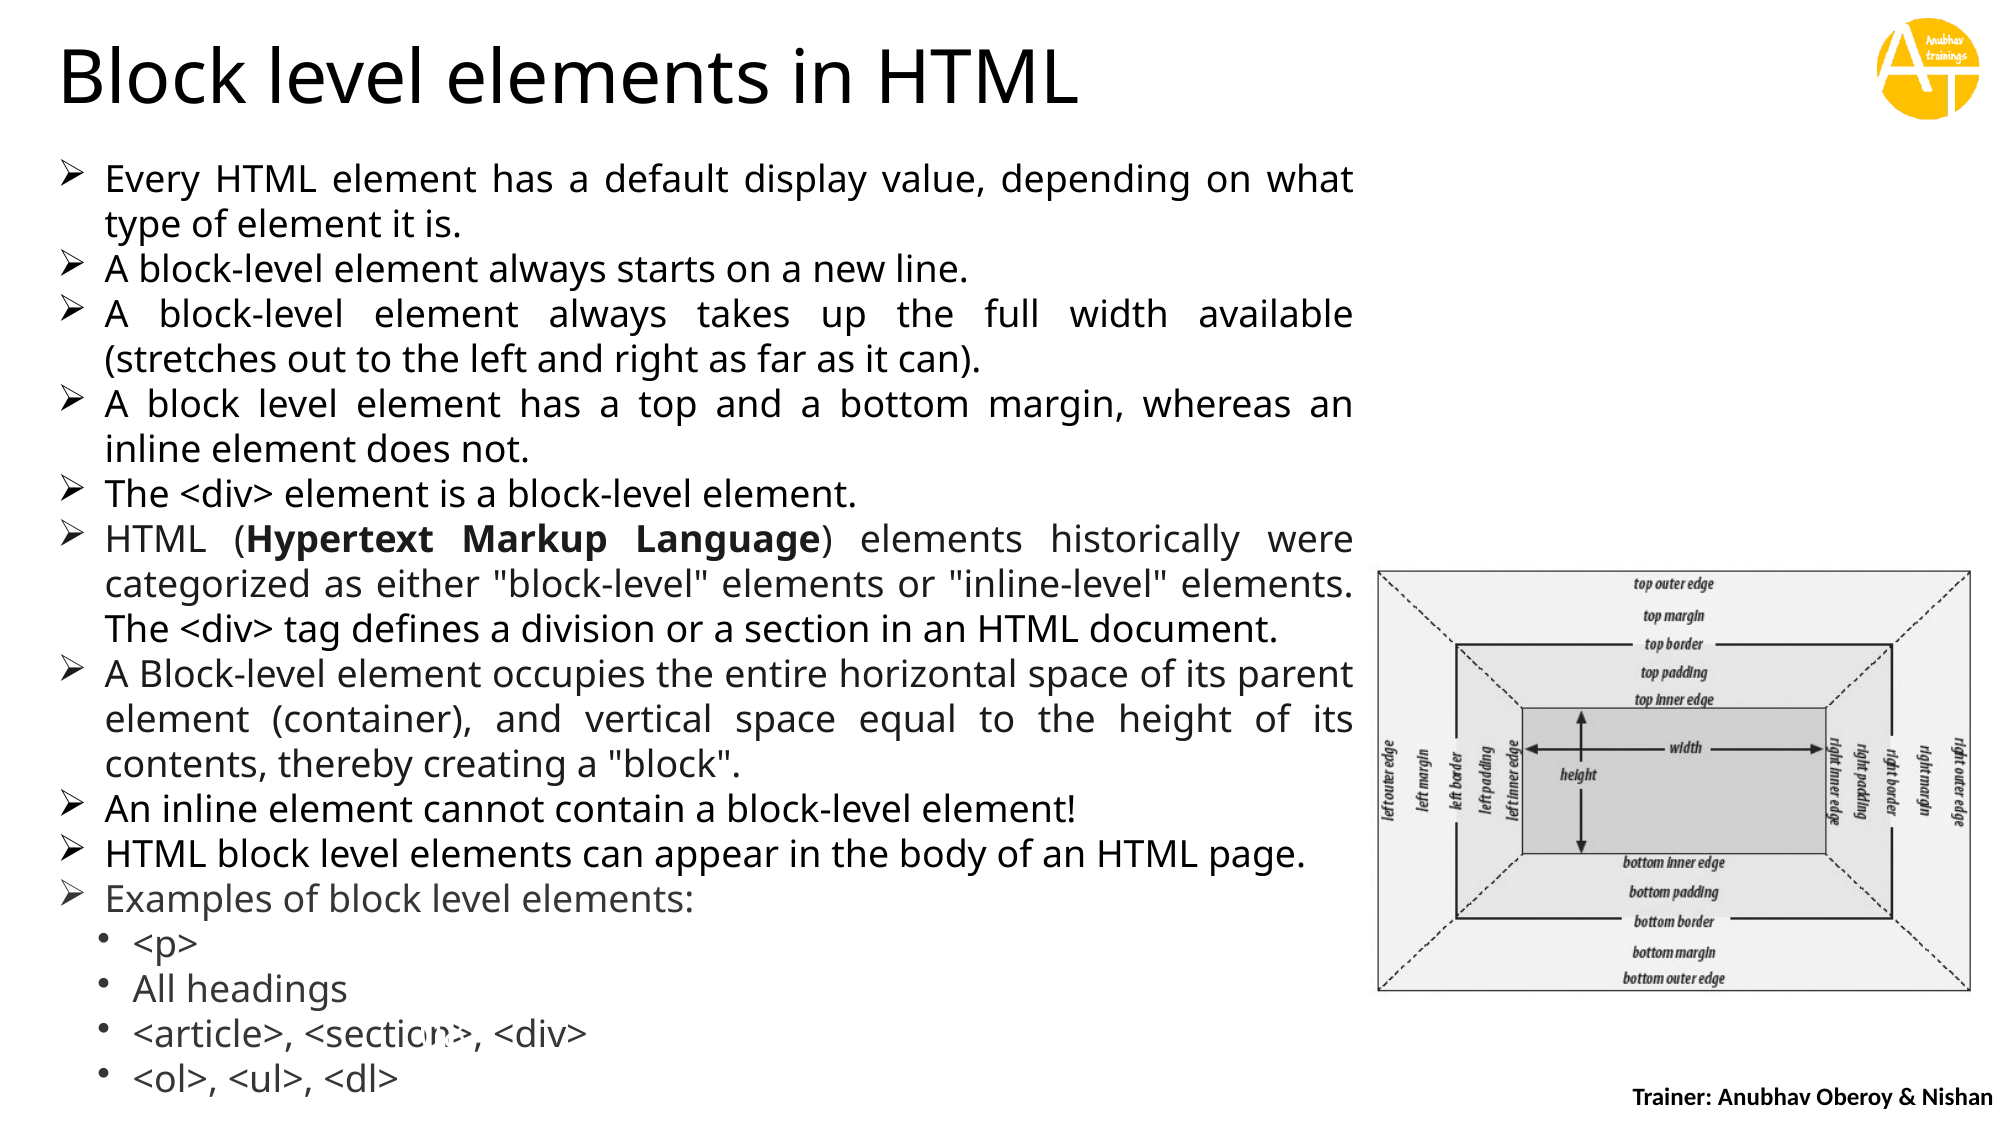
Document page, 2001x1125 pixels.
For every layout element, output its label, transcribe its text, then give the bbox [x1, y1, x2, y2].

picture [1866, 11, 1985, 128]
text_box Block level elements in HTML [42, 30, 1896, 148]
text_box 08 [401, 999, 485, 1065]
text_box Every HTML element has a default display value, depending on what type of element it is. A block-level element always starts on a new line. A block-level element always takes up the full width available (stretches out to the left and right as far as it can). A block level element has a top and a bottom margin, whereas an inline element does not. The <div> element is a block-level element. HTML (Hypertext Markup Language) elements historically were categorized as either "block-level" elements or "inline-level" elements. The <div> tag defines a division or a section in an HTML document. A Block-level element occupies the entire horizontal space of its parent element (container), and vertical space equal to the height of its contents, thereby creating a "block". An inline element cannot contain a block-level element! HTML block level elements can appear in the body of an HTML page. Examples of block level elements: <p> All headings <article>, <section>, <div> <ol>, <ul>, <dl> [42, 147, 1370, 1125]
footer Trainer: Anubhav Oberoy & Nishan [1601, 1083, 2000, 1108]
picture [1369, 562, 1987, 1000]
